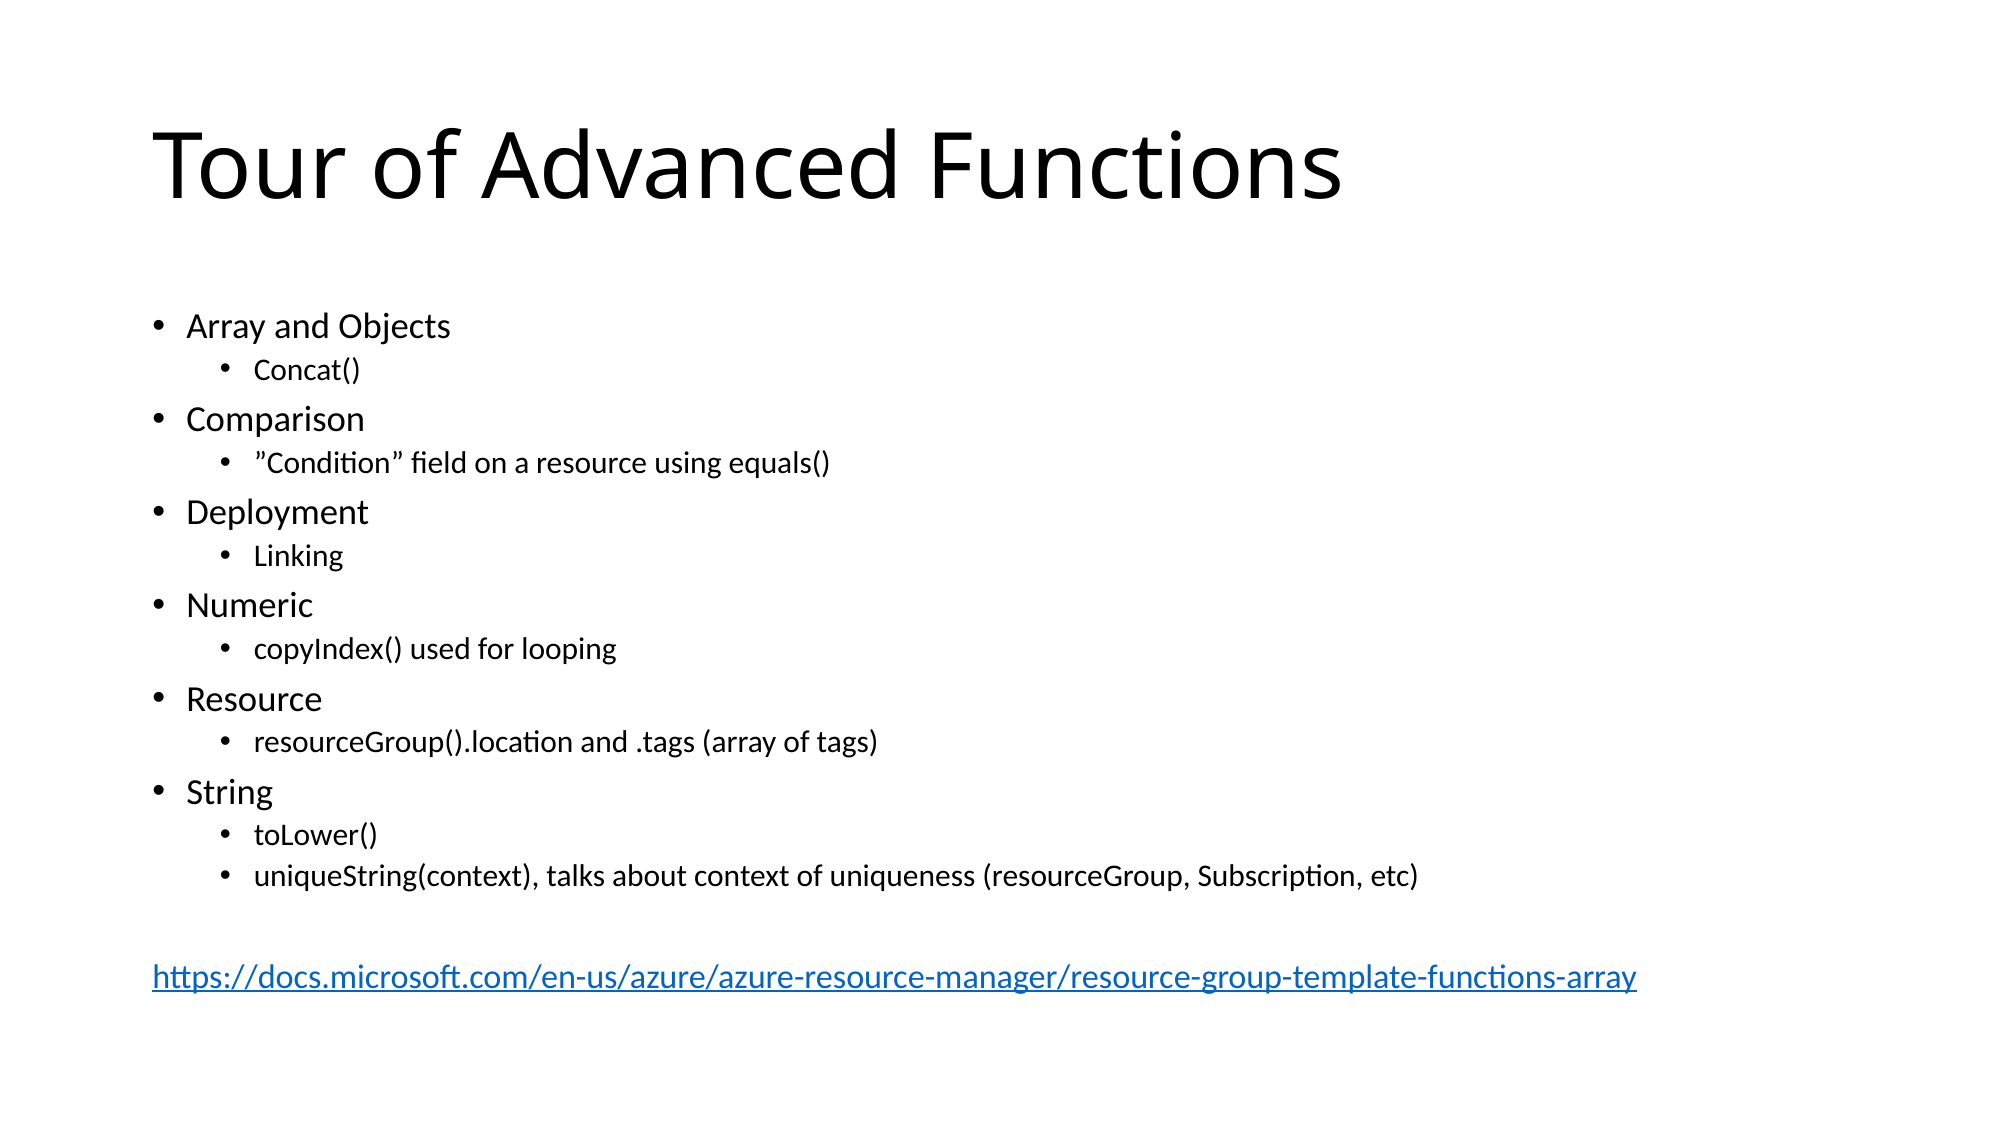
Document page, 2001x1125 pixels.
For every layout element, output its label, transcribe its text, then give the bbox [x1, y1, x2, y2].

list Array and Objects Concat() Comparison ”Condition” field on a resource using equals() Deployment Linking Numeric copyIndex() used for looping Resource resourceGroup().location and .tags (array of tags) String toLower() uniqueString(context), talks about context of uniqueness (resourceGroup, Subscription, etc) https://docs.microsoft.com/en-us/azure/azure-resource-manager/resource-group-template-functions-array [137, 299, 1863, 1014]
title Tour of Advanced Functions [137, 59, 1863, 278]
